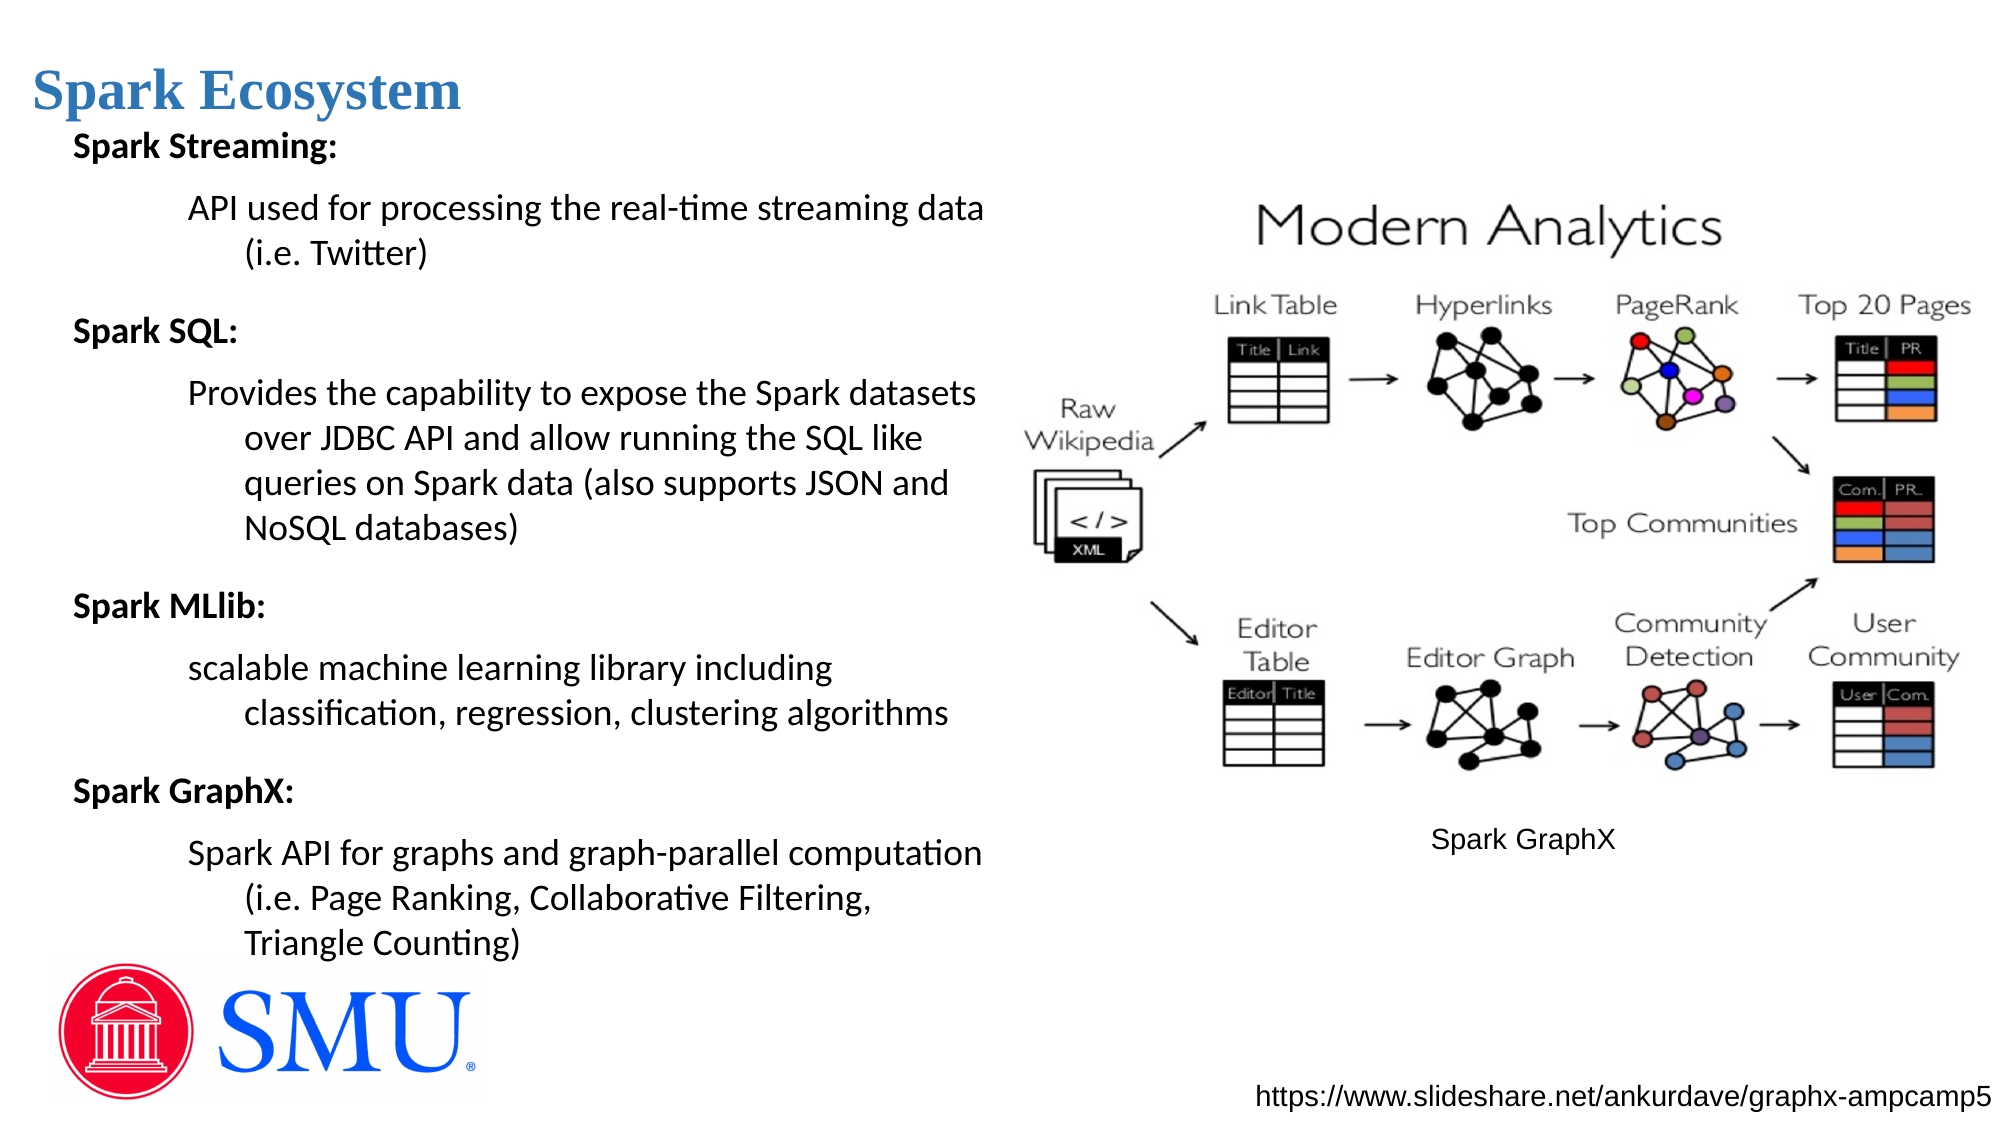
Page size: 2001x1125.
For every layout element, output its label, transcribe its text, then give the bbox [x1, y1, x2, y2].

picture [54, 958, 481, 1103]
text_box https://www.slideshare.net/ankurdave/graphx-ampcamp5 [1240, 1062, 2000, 1125]
text_box Spark Streaming: API used for processing the real-time streaming data (i.e. Twitter) Spark SQL: Provides the capability to expose the Spark datasets over JDBC API and allow running the SQL like queries on Spark data (also supports JSON and NoSQL databases) Spark MLlib: scalable machine learning library including classification, regression, clustering algorithms Spark GraphX: Spark API for graphs and graph-parallel computation (i.e. Page Ranking, Collaborative Filtering, Triangle Counting) [0, 125, 1008, 959]
picture [1006, 182, 1979, 782]
title Spark Ecosystem [18, 0, 1073, 126]
text_box Spark GraphX [1187, 805, 1860, 926]
